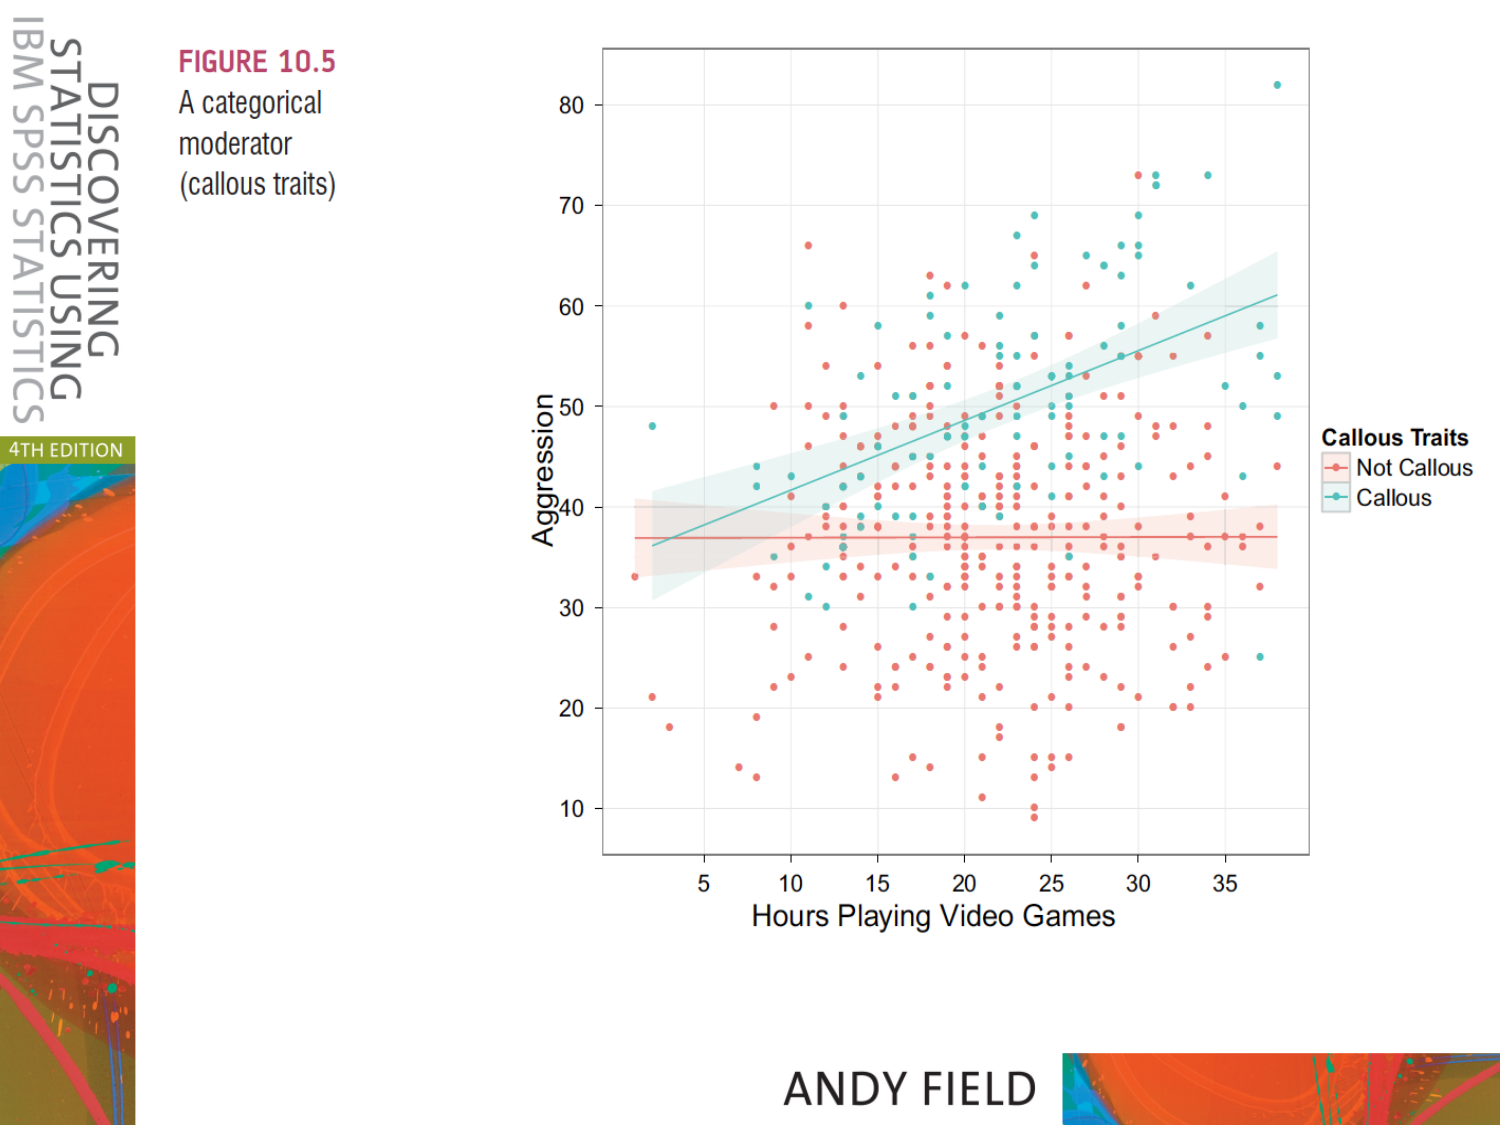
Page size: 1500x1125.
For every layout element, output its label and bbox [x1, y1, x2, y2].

picture [155, 22, 1480, 944]
